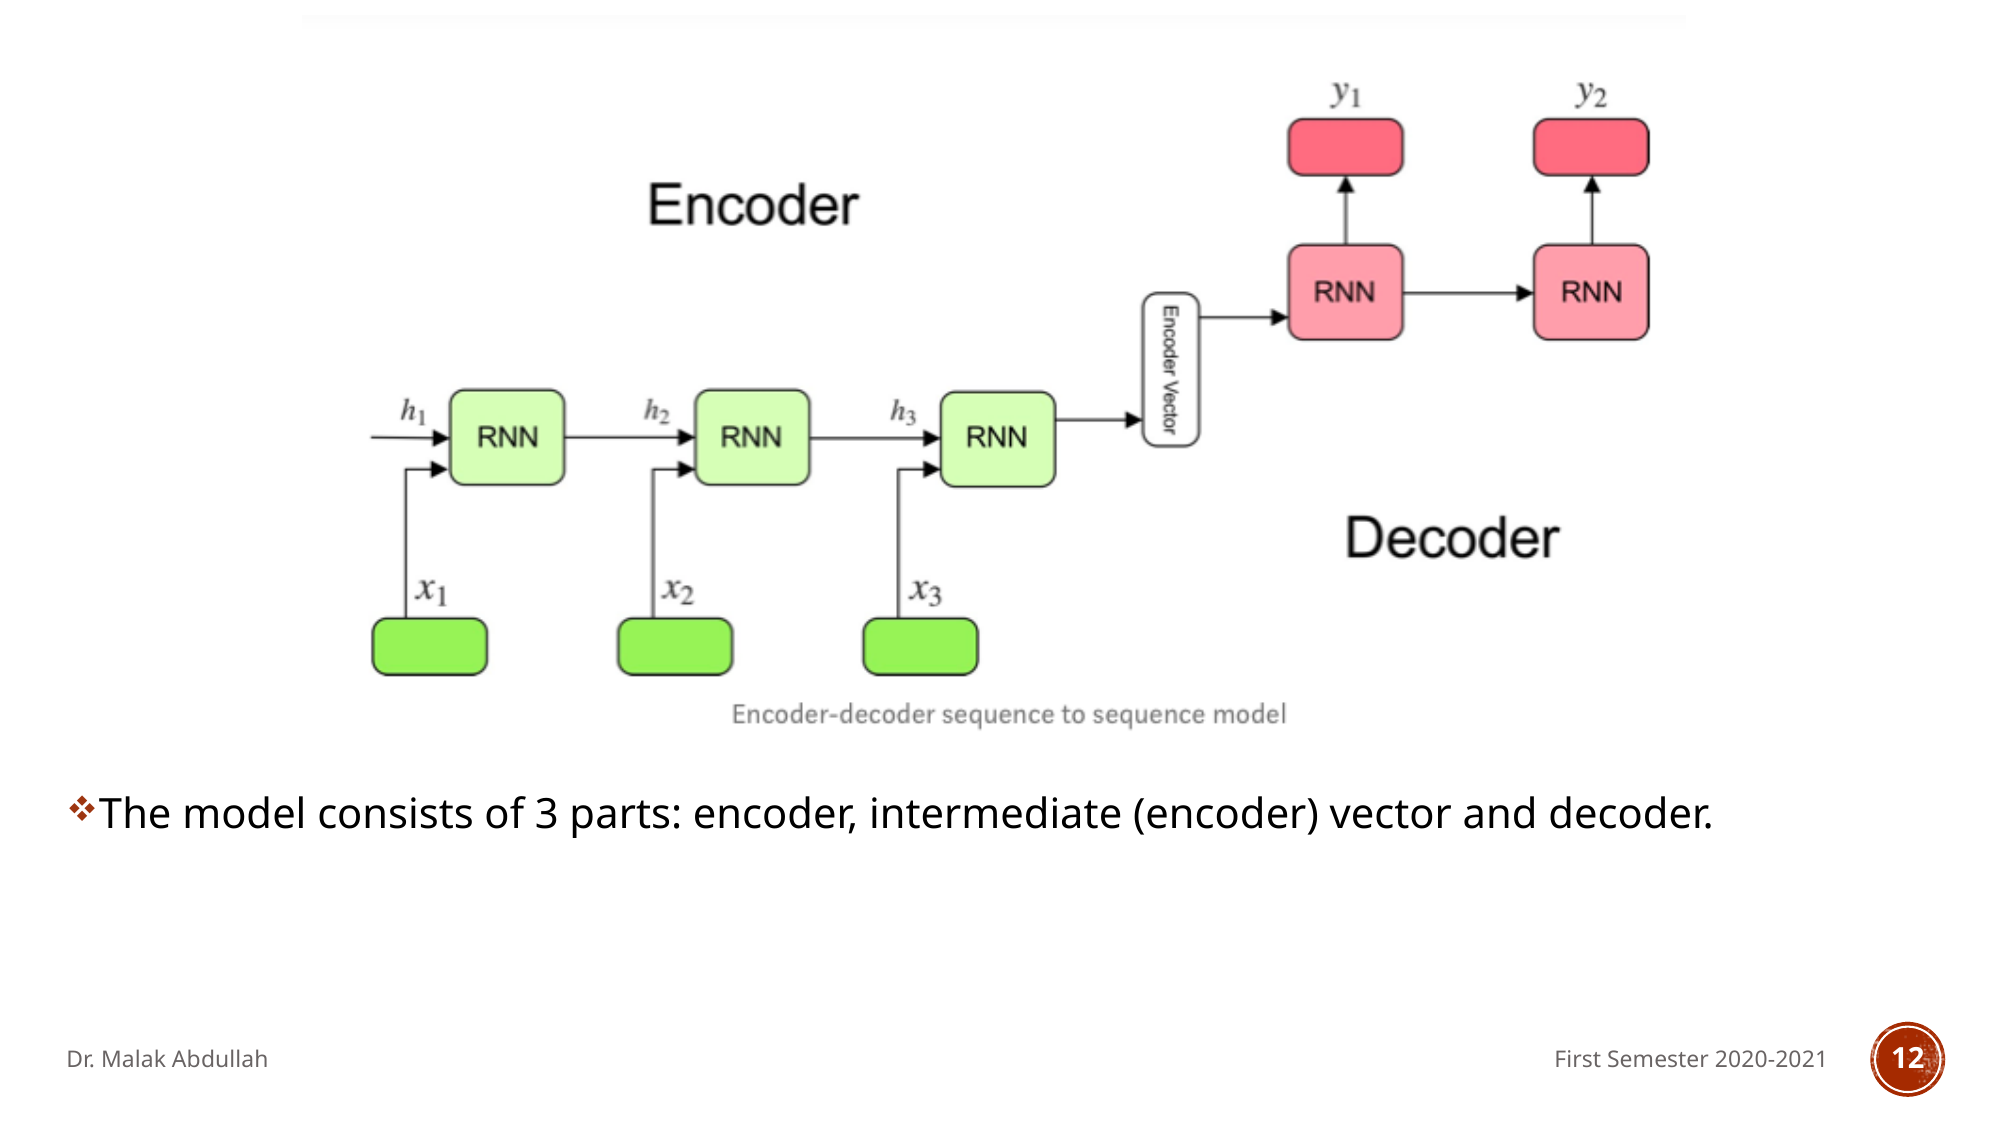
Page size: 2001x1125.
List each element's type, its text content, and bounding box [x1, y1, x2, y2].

slide_number First Semester 2020-2021 [1306, 1028, 1844, 1089]
slide_number 12 [1855, 1028, 1961, 1089]
footer Dr. Malak Abdullah [51, 1028, 1217, 1089]
list The model consists of 3 parts: encoder, intermediate (encoder) vector and decoder. [51, 785, 1920, 1125]
picture [302, 15, 1686, 750]
